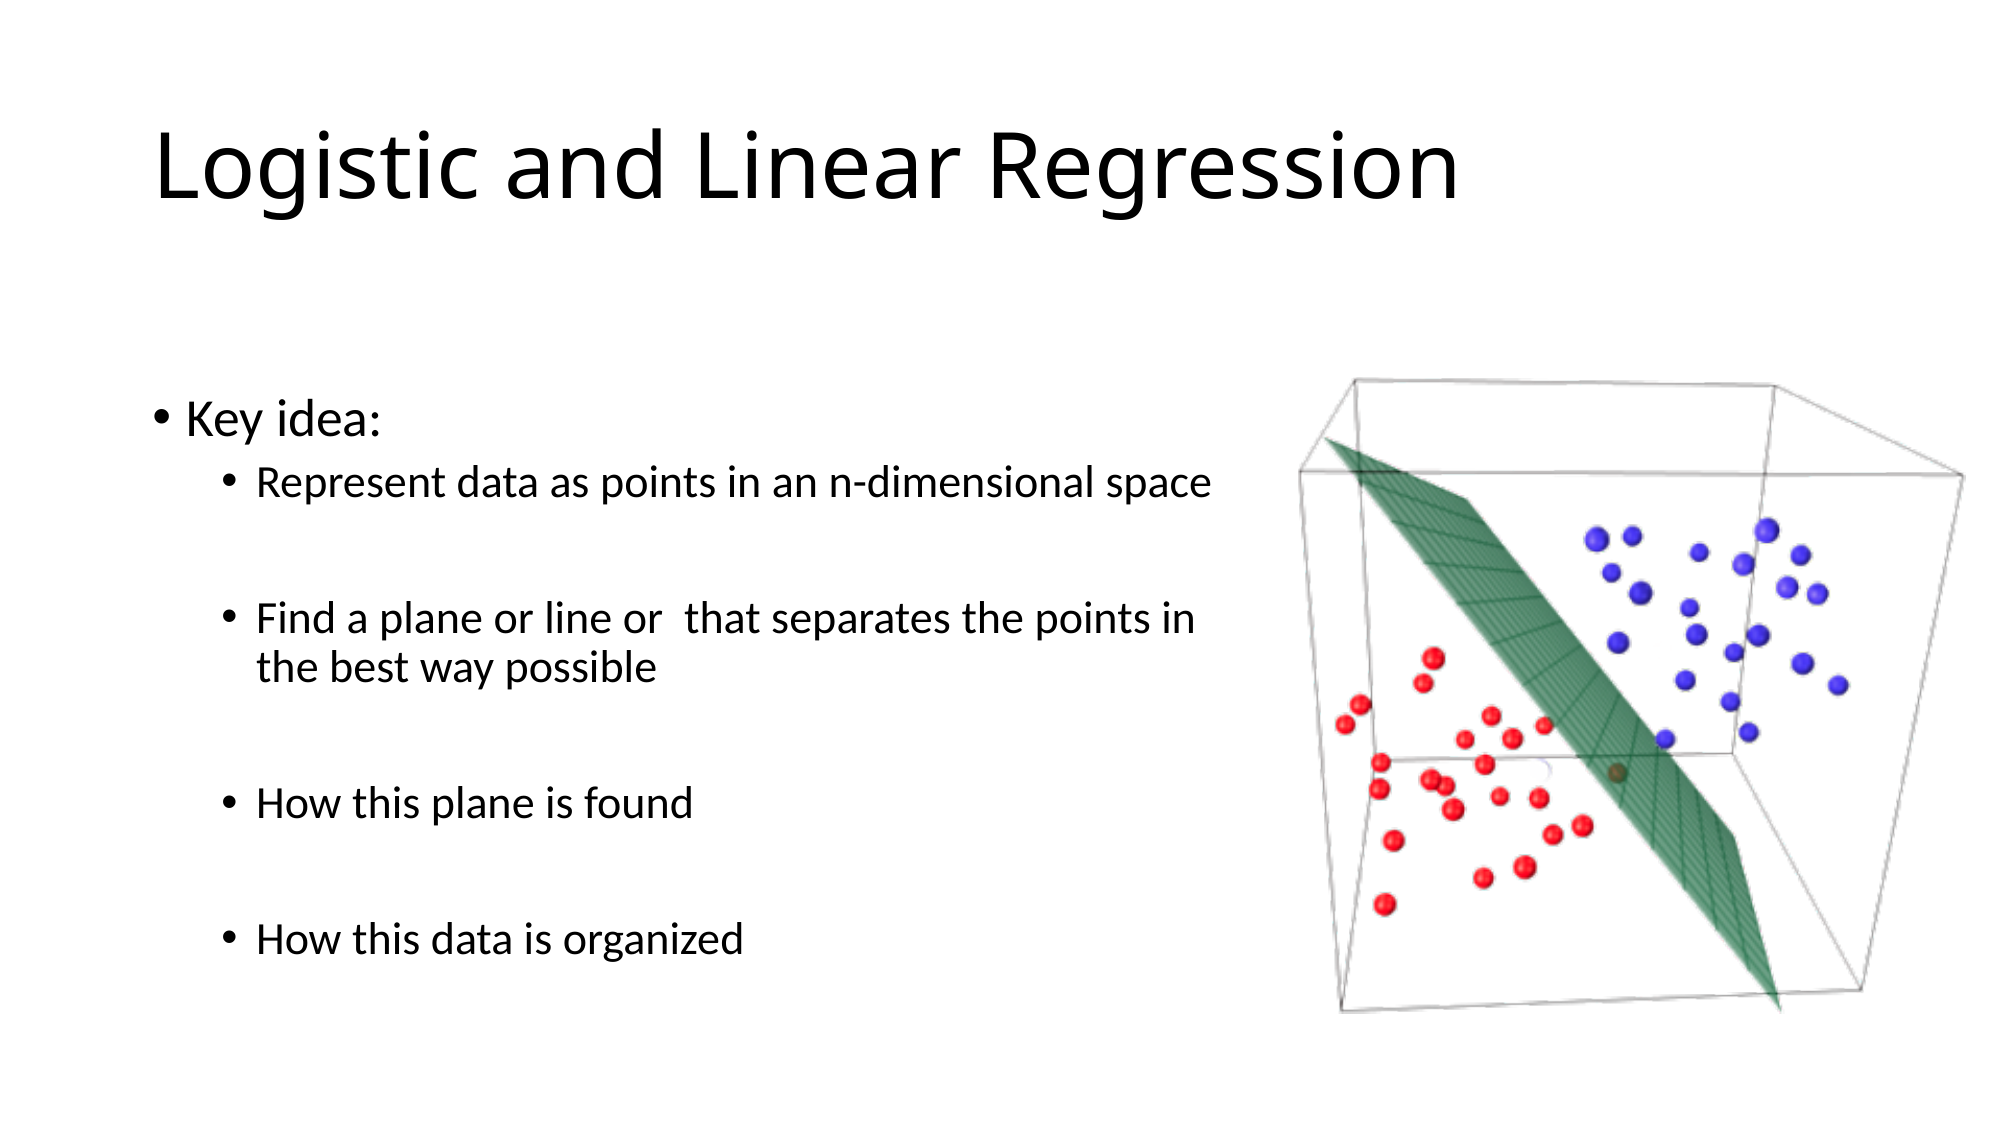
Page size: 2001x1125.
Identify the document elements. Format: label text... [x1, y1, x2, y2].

title Logistic and Linear Regression [137, 59, 1863, 278]
list Key idea: Represent data as points in an n-dimensional space Find a plane or line or that separates the points in the best way possible How this plane is found How this data is organized [137, 299, 1247, 1014]
picture [1298, 377, 1966, 1014]
